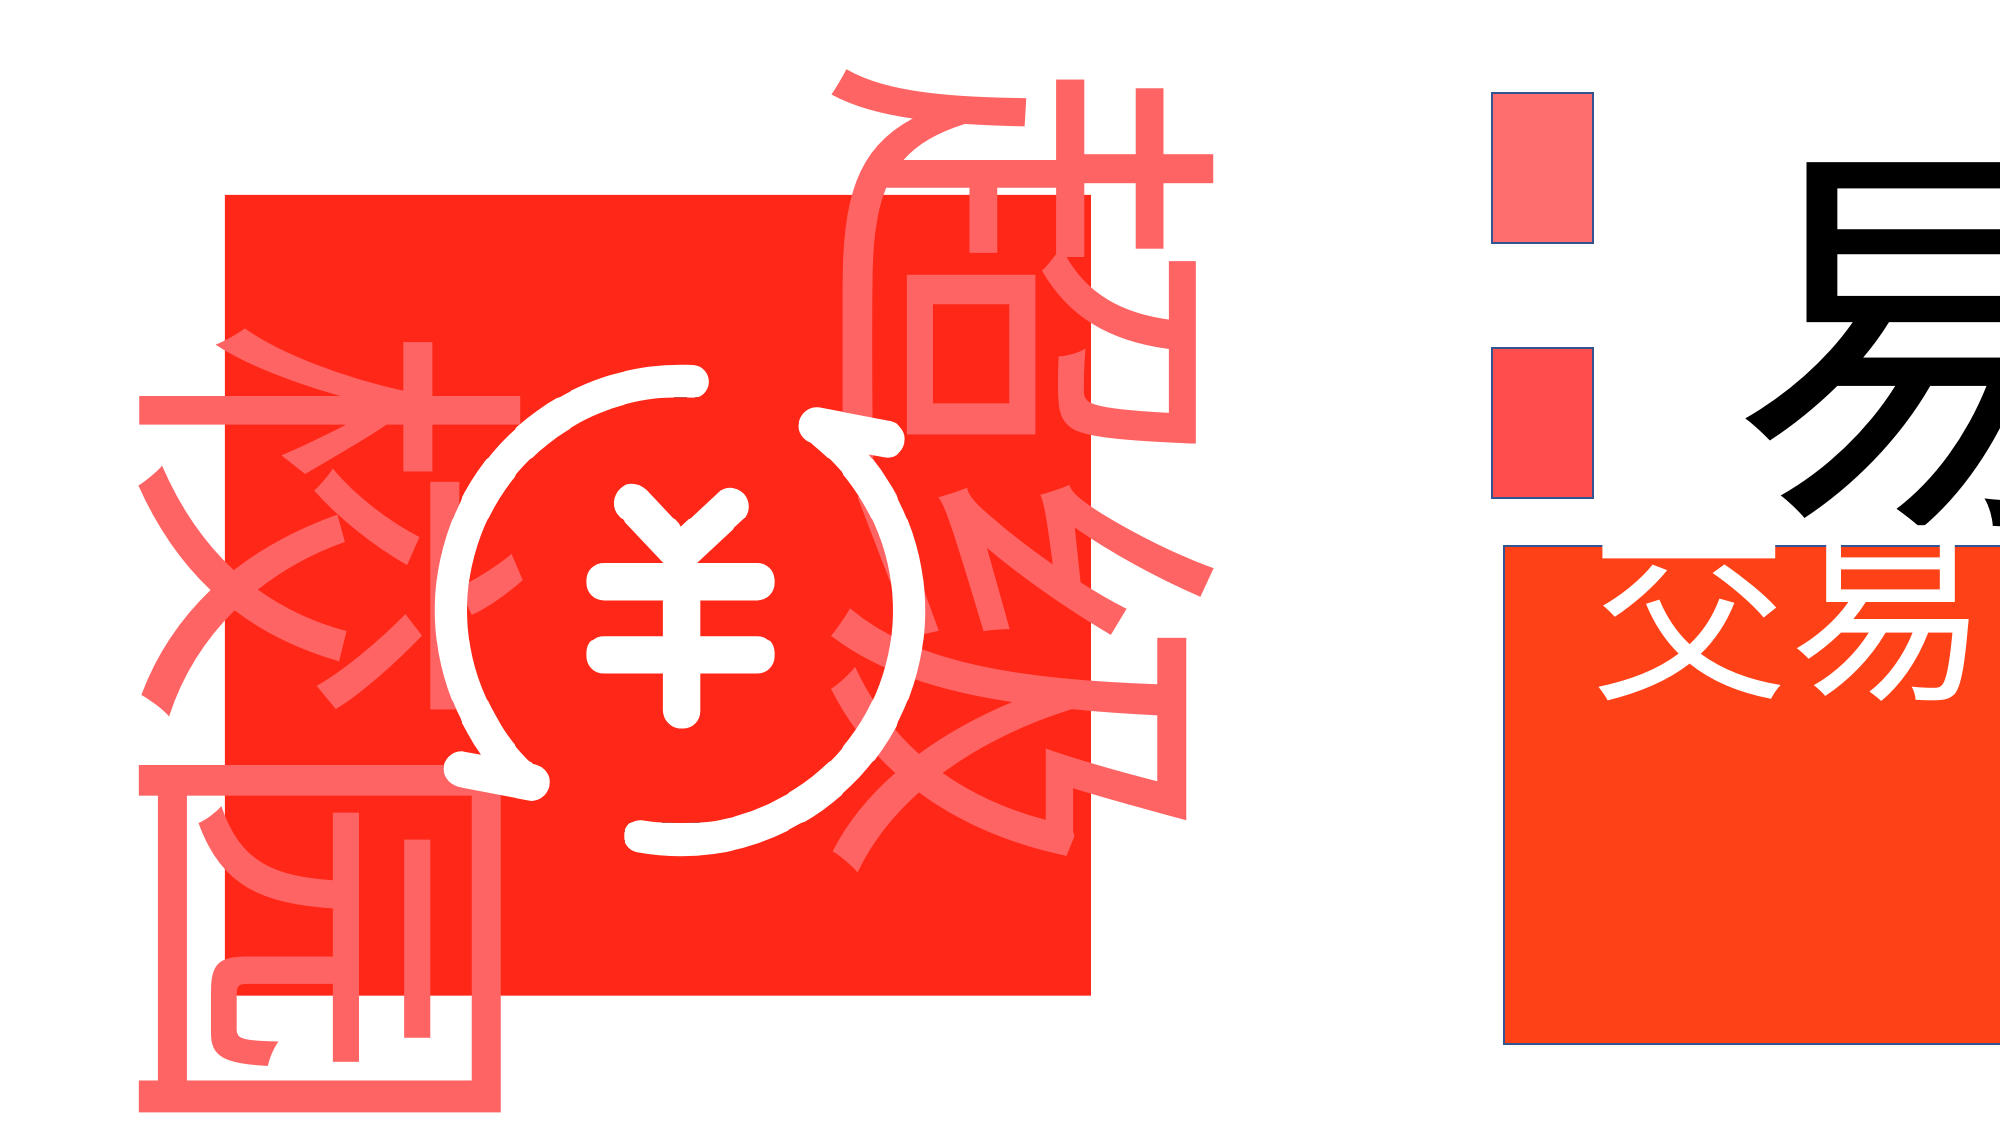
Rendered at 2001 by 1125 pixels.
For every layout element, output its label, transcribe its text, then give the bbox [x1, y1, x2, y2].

text_box 校园 [62, 302, 595, 1125]
text_box [1491, 347, 1594, 499]
picture [407, 337, 952, 883]
text_box 超级 [755, 43, 1288, 1125]
text_box 易 [1714, 69, 2000, 476]
text_box [1491, 92, 1594, 244]
text_box [595, 883, 755, 997]
text_box 交易 [1574, 476, 2000, 732]
text_box [1503, 545, 2000, 1045]
text_box [224, 194, 755, 337]
